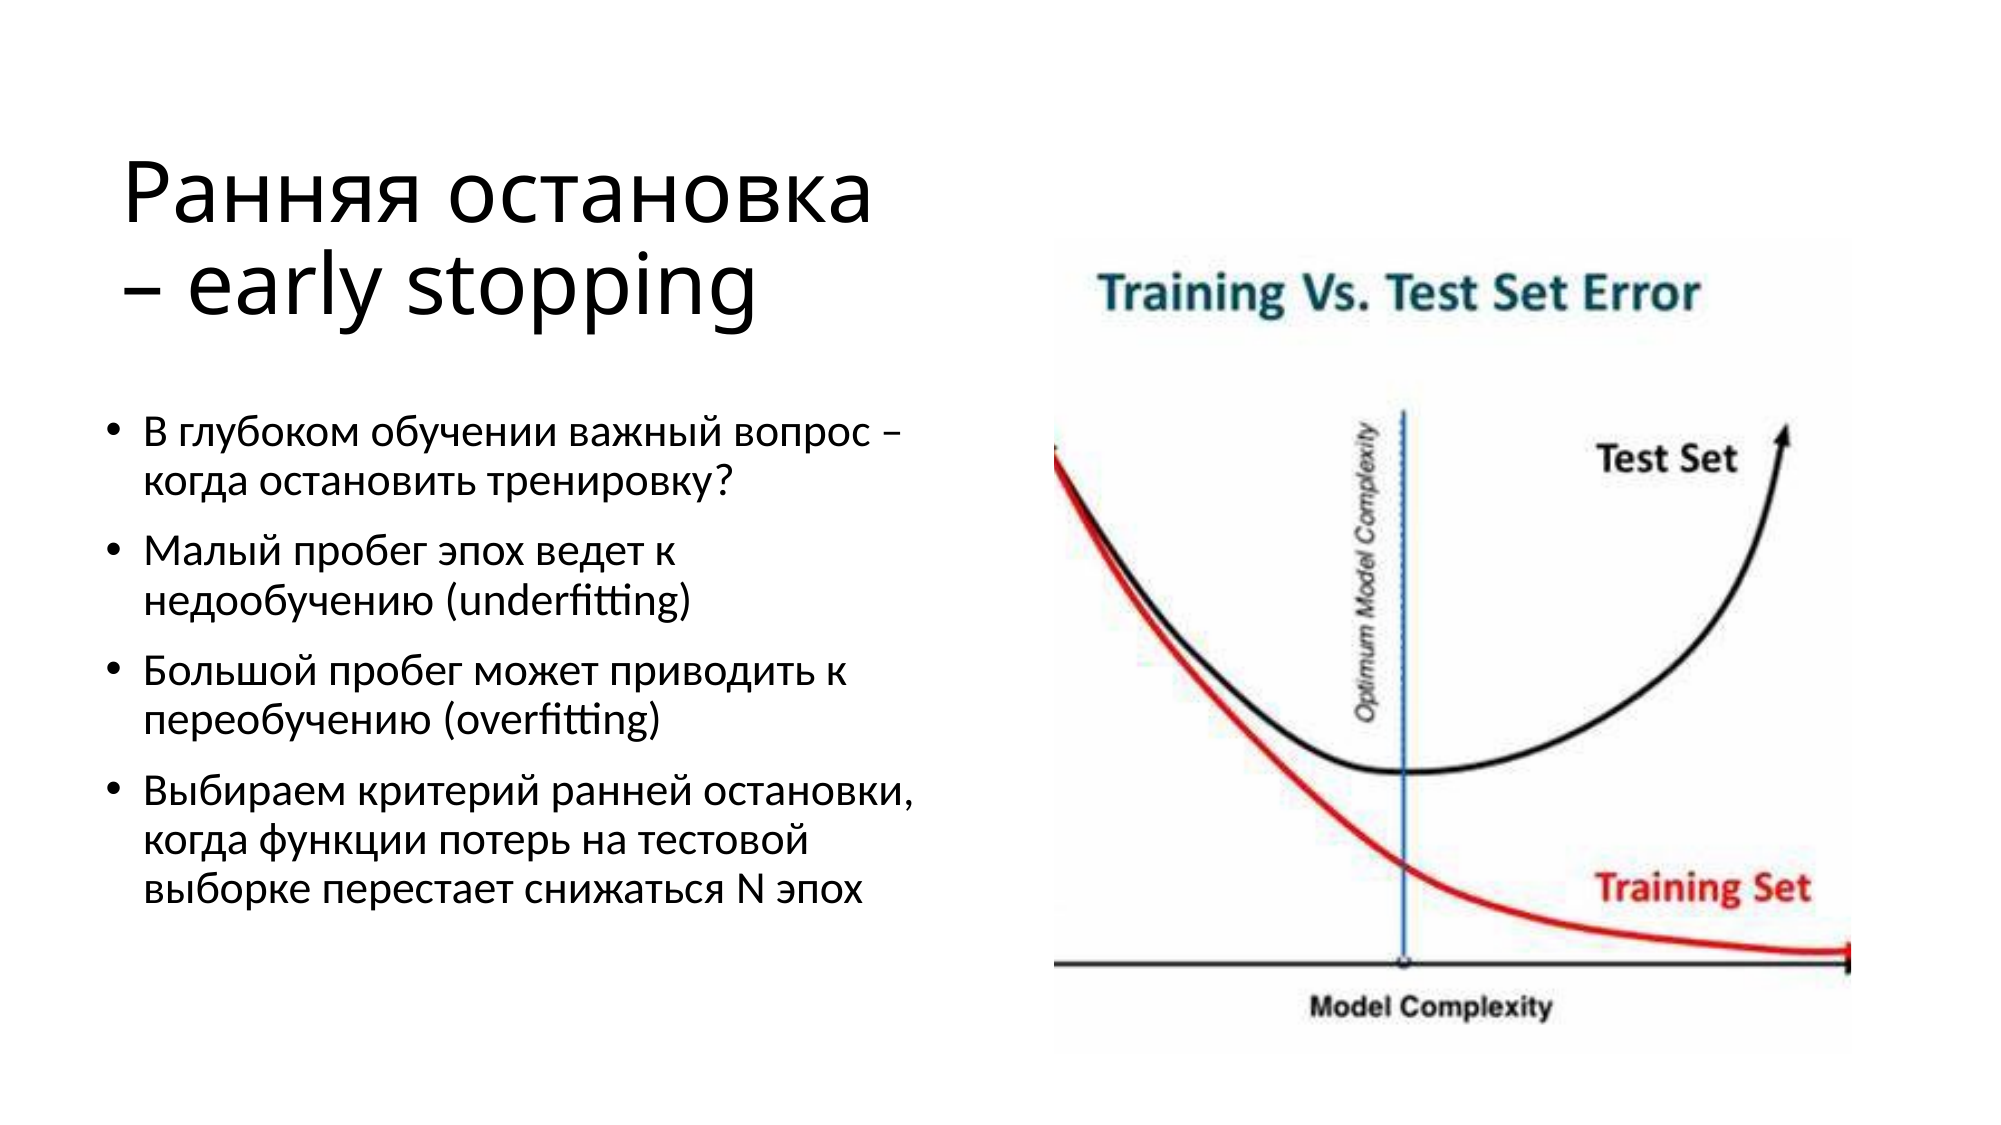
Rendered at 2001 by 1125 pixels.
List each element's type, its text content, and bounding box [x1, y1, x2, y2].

picture [1053, 238, 1852, 1054]
title Ранняя остановка – early stopping [106, 103, 948, 379]
list В глубоком обучении важный вопрос – когда остановить тренировку? Малый пробег эпох ведет к недообучению (underfitting) Большой пробег может приводить к переобучению (overfitting) Выбираем критерий ранней остановки, когда функции потерь на тестовой выборке перестает снижаться N эпох [90, 399, 946, 1020]
